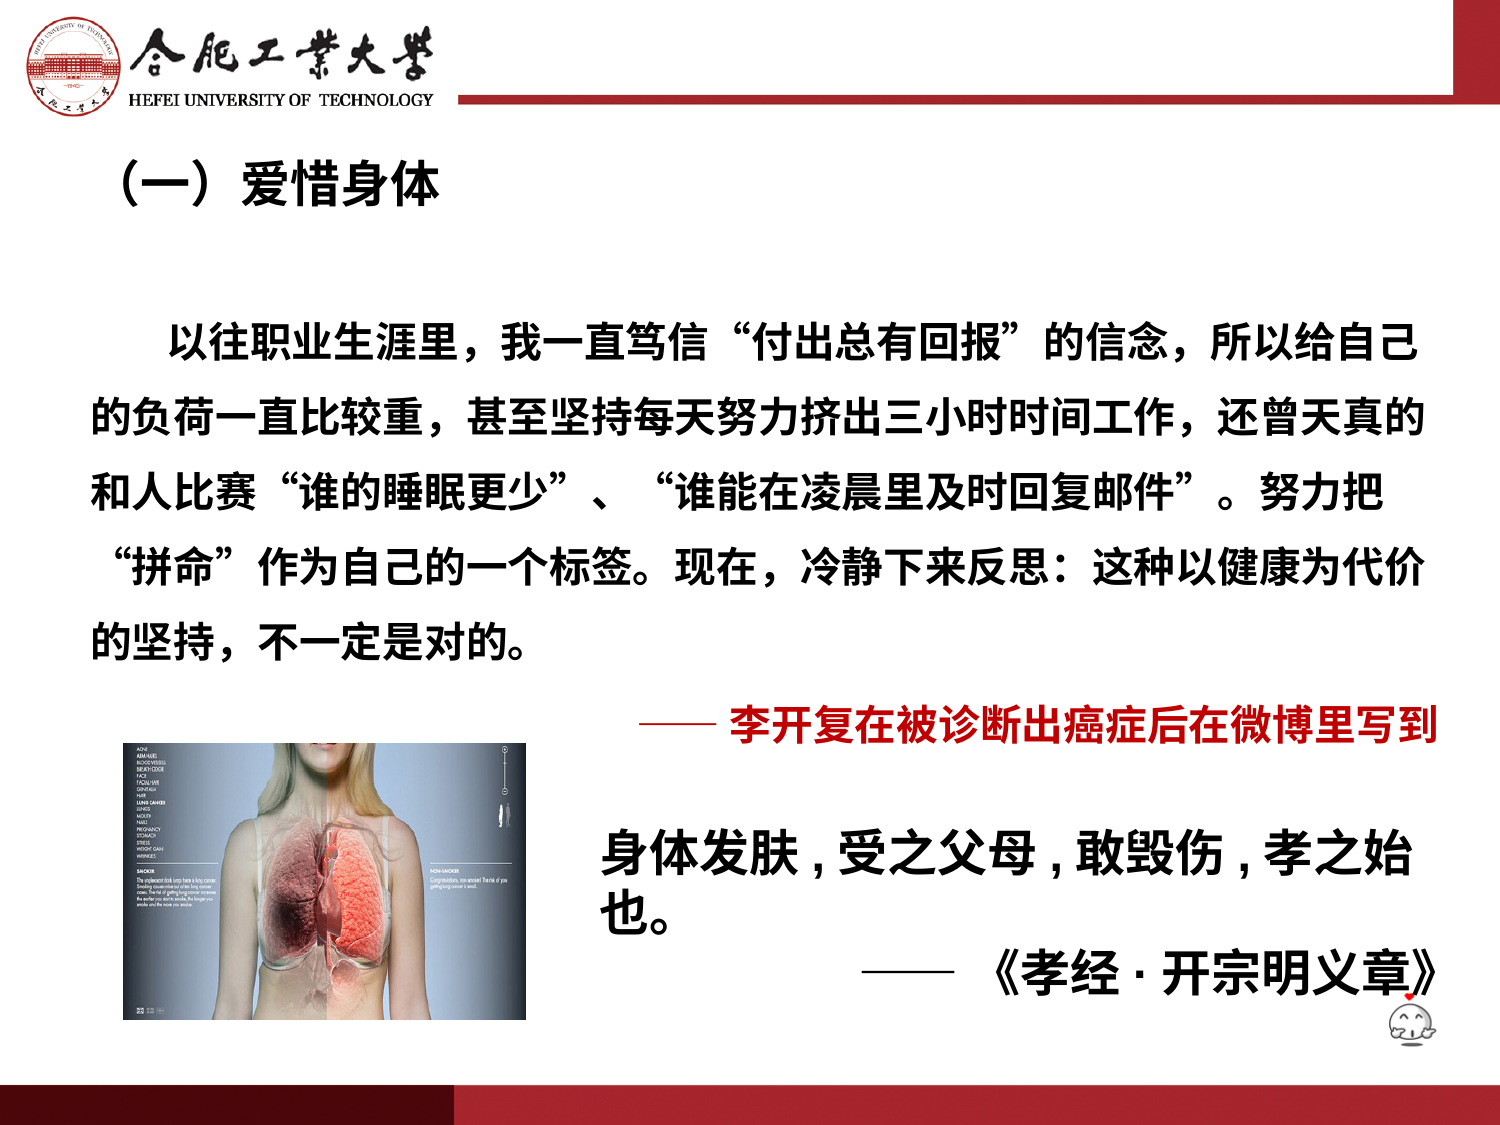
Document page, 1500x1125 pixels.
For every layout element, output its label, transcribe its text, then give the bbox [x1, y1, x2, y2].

list （一）爱惜身体 以往职业生涯里，我一直笃信“付出总有回报”的信念，所以给自己的负荷一直比较重，甚至坚持每天努力挤出三小时时间工作，还曾天真的和人比赛“谁的睡眠更少”、“谁能在凌晨里及时回复邮件”。努力把“拼命”作为自己的一个标签。现在，冷静下来反思：这种以健康为代价的坚持，不一定是对的。 ——李开复在被诊断出癌症后在微博里写到 [75, 144, 1455, 888]
text_box 身体发肤,受之父母,敢毁伤,孝之始也。 ——《孝经·开宗明义章》 [584, 814, 1477, 1009]
picture [0, 0, 1500, 1125]
